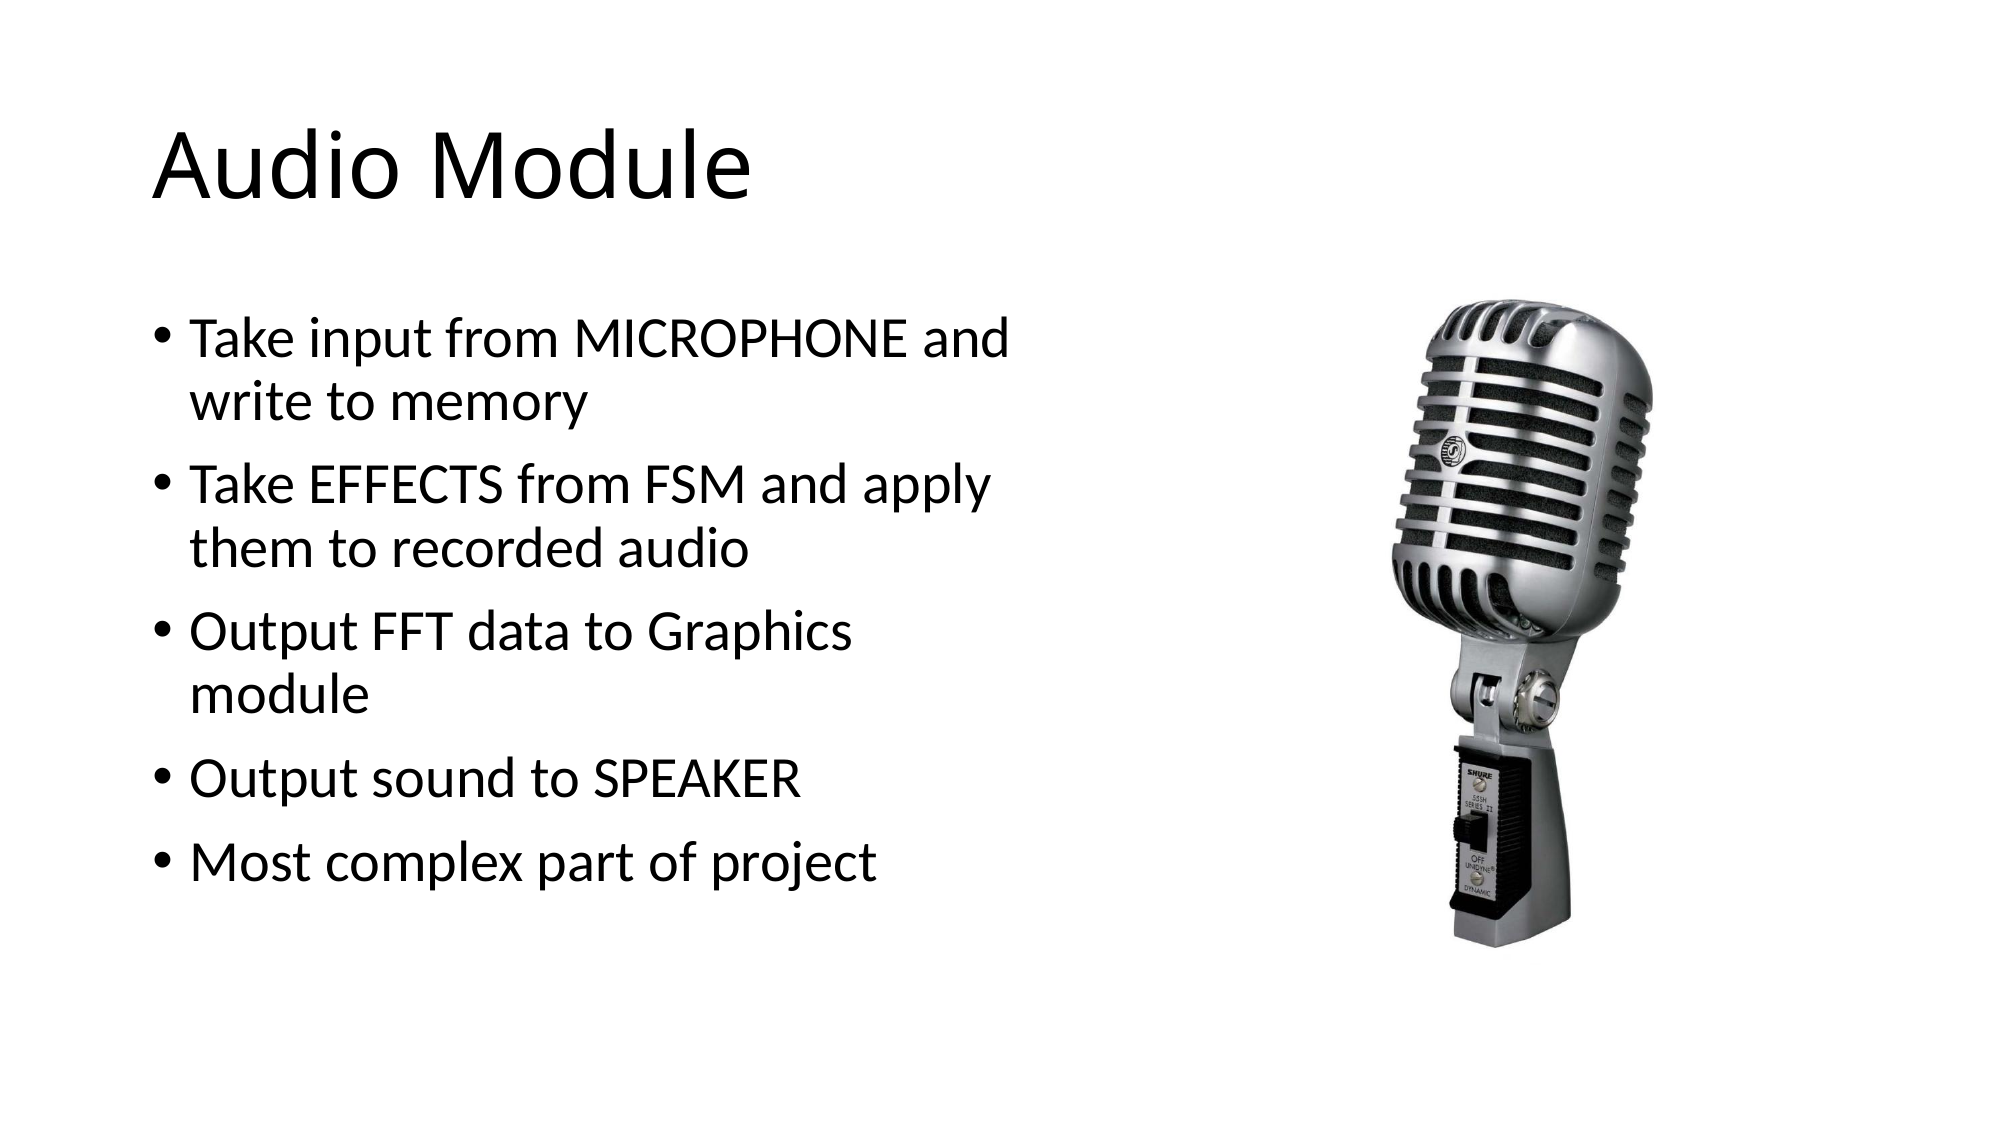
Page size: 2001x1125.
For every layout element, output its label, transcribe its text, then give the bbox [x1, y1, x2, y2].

list Take input from MICROPHONE and write to memory Take EFFECTS from FSM and apply them to recorded audio Output FFT data to Graphics module Output sound to SPEAKER Most complex part of project [137, 299, 1058, 1014]
title Audio Module [137, 59, 1863, 278]
picture [1174, 277, 1863, 965]
